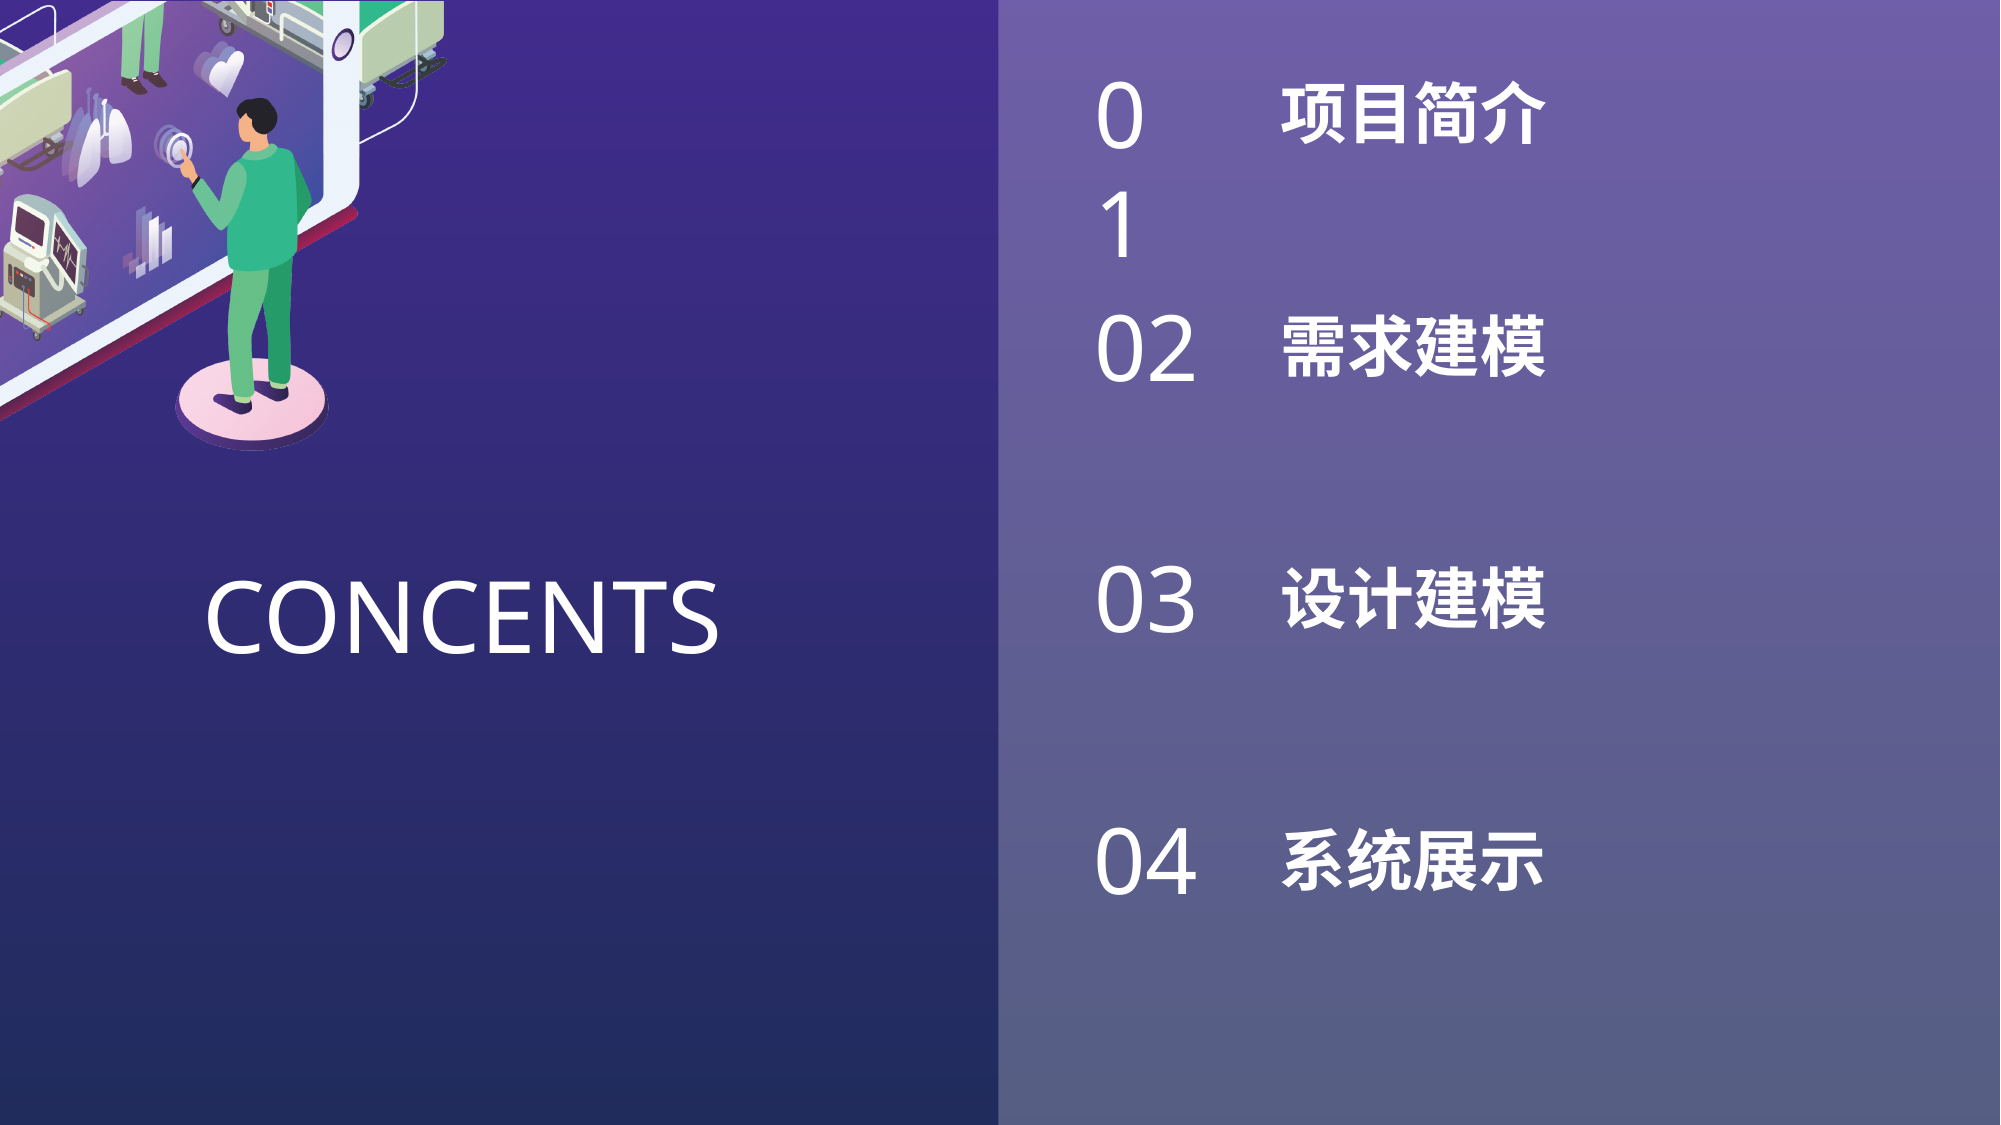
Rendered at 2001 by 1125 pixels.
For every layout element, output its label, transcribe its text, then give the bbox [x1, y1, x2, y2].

picture [0, 1, 447, 480]
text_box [1079, 533, 1708, 660]
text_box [1078, 795, 1754, 923]
text_box CONCENTS [187, 545, 740, 681]
text_box [0, 0, 997, 1125]
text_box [1079, 282, 1650, 409]
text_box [1079, 48, 1930, 176]
text_box [997, 0, 2000, 1125]
